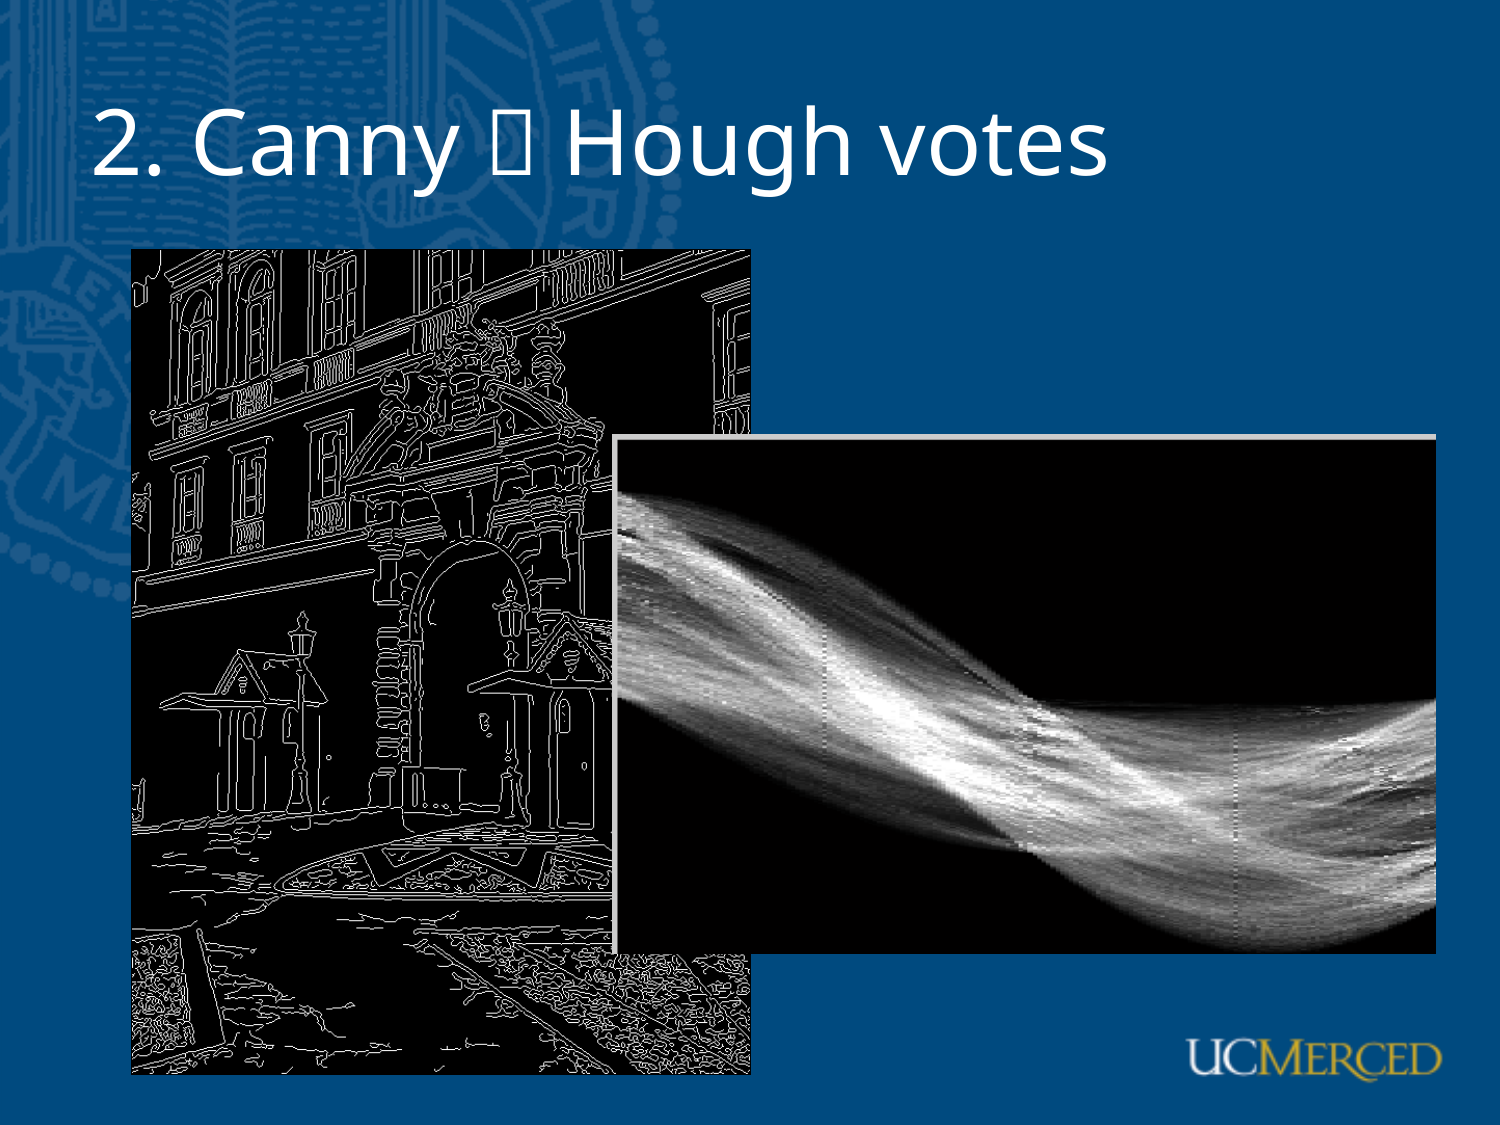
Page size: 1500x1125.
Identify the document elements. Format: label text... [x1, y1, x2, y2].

title 2. Canny  Hough votes [75, 45, 1425, 233]
picture [0, 0, 1500, 1125]
